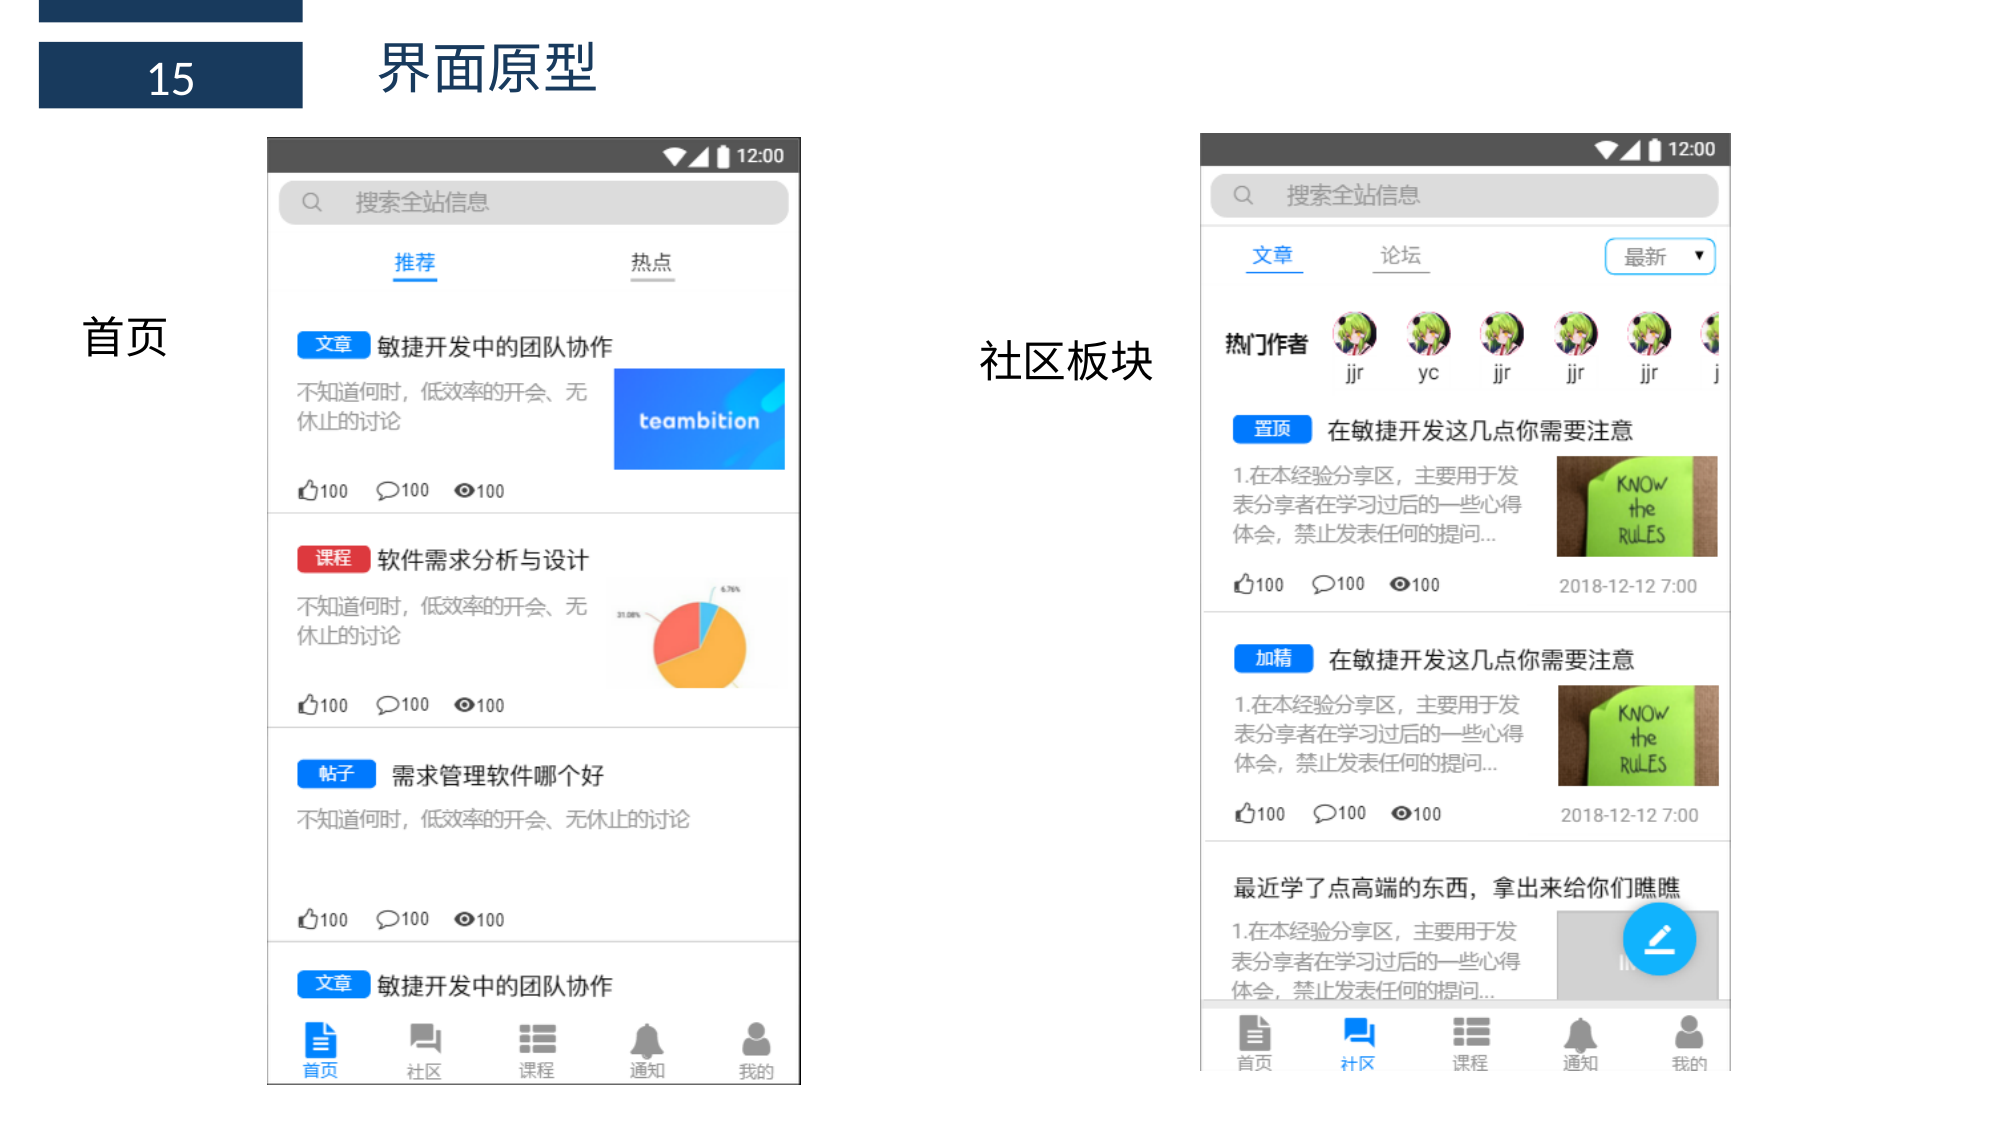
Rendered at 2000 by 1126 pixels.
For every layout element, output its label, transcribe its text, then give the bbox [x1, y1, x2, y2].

text_box 社区板块 [964, 326, 1195, 394]
text_box 首页 [66, 302, 244, 370]
picture [1200, 133, 1731, 1071]
text_box 界面原型 [361, 26, 1355, 108]
text_box 15 [37, 40, 305, 111]
text_box [37, 0, 305, 24]
picture [267, 137, 802, 1085]
